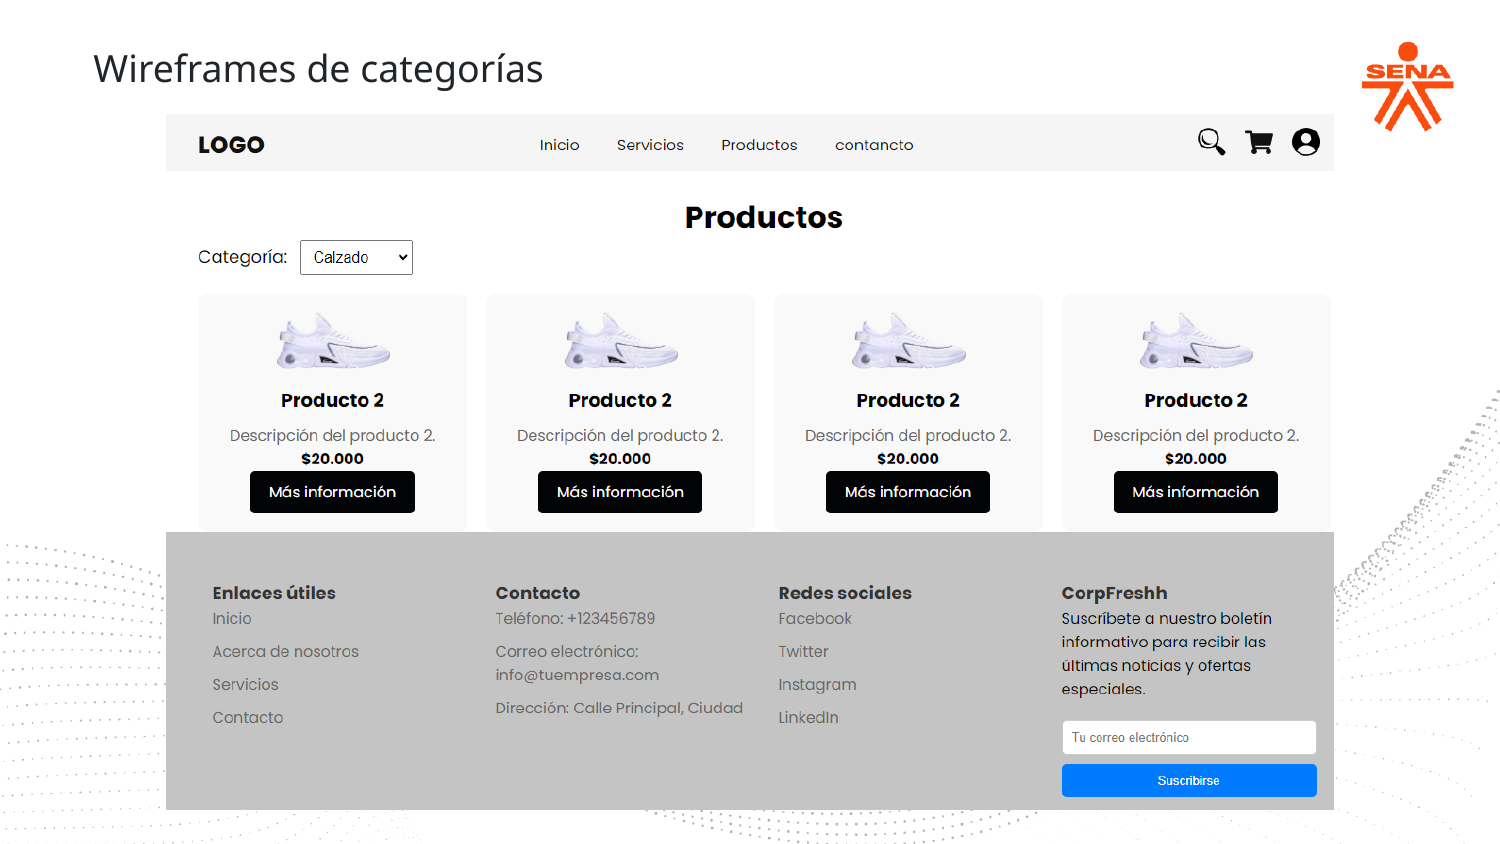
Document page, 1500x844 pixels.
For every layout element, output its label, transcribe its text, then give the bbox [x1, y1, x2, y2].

picture [0, 0, 1500, 844]
text_box Wireframes de categorías [78, 37, 1347, 98]
